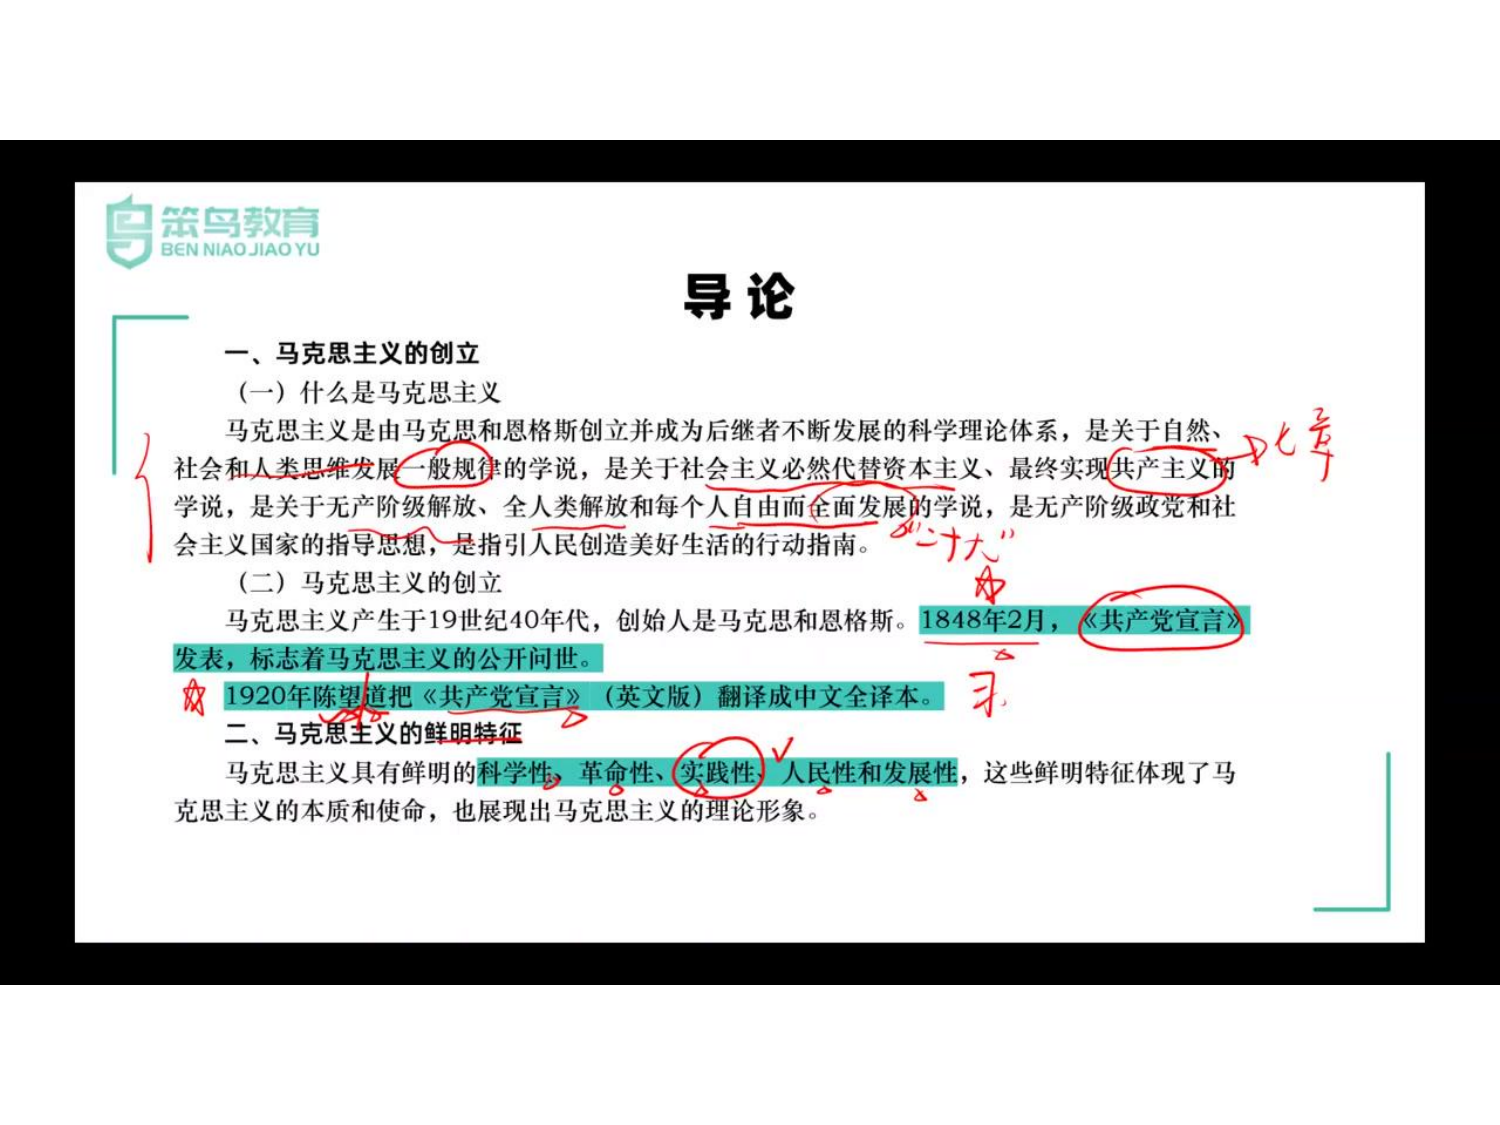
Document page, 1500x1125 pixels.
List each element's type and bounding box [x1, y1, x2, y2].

picture [0, 140, 1500, 985]
